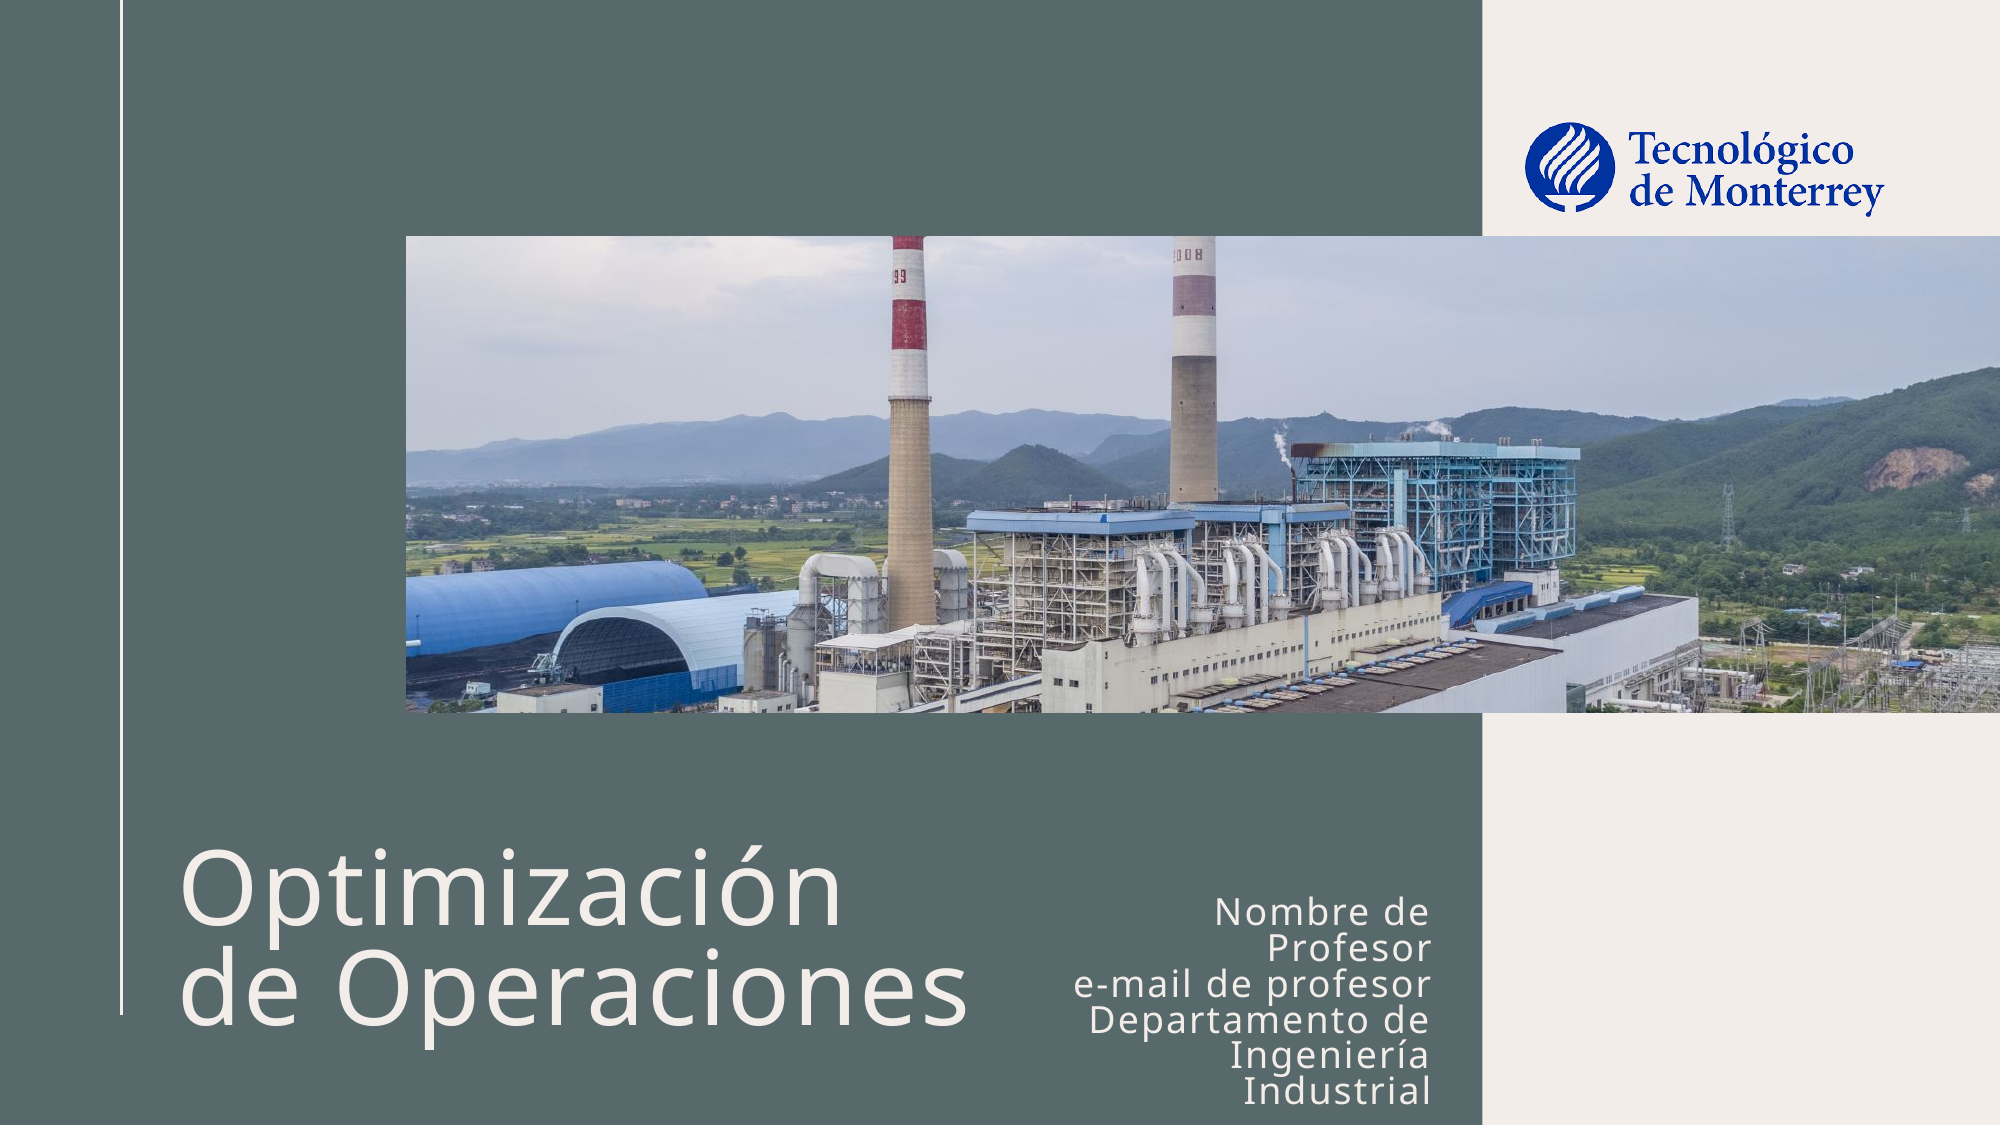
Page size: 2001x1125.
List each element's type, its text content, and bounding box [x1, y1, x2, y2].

picture [1525, 122, 1885, 217]
picture [406, 236, 2000, 713]
list Nombre de Profesor e-mail de profesor Departamento de Ingeniería Industrial [1043, 948, 1447, 1061]
title Optimización de Operaciones [163, 814, 1000, 1077]
